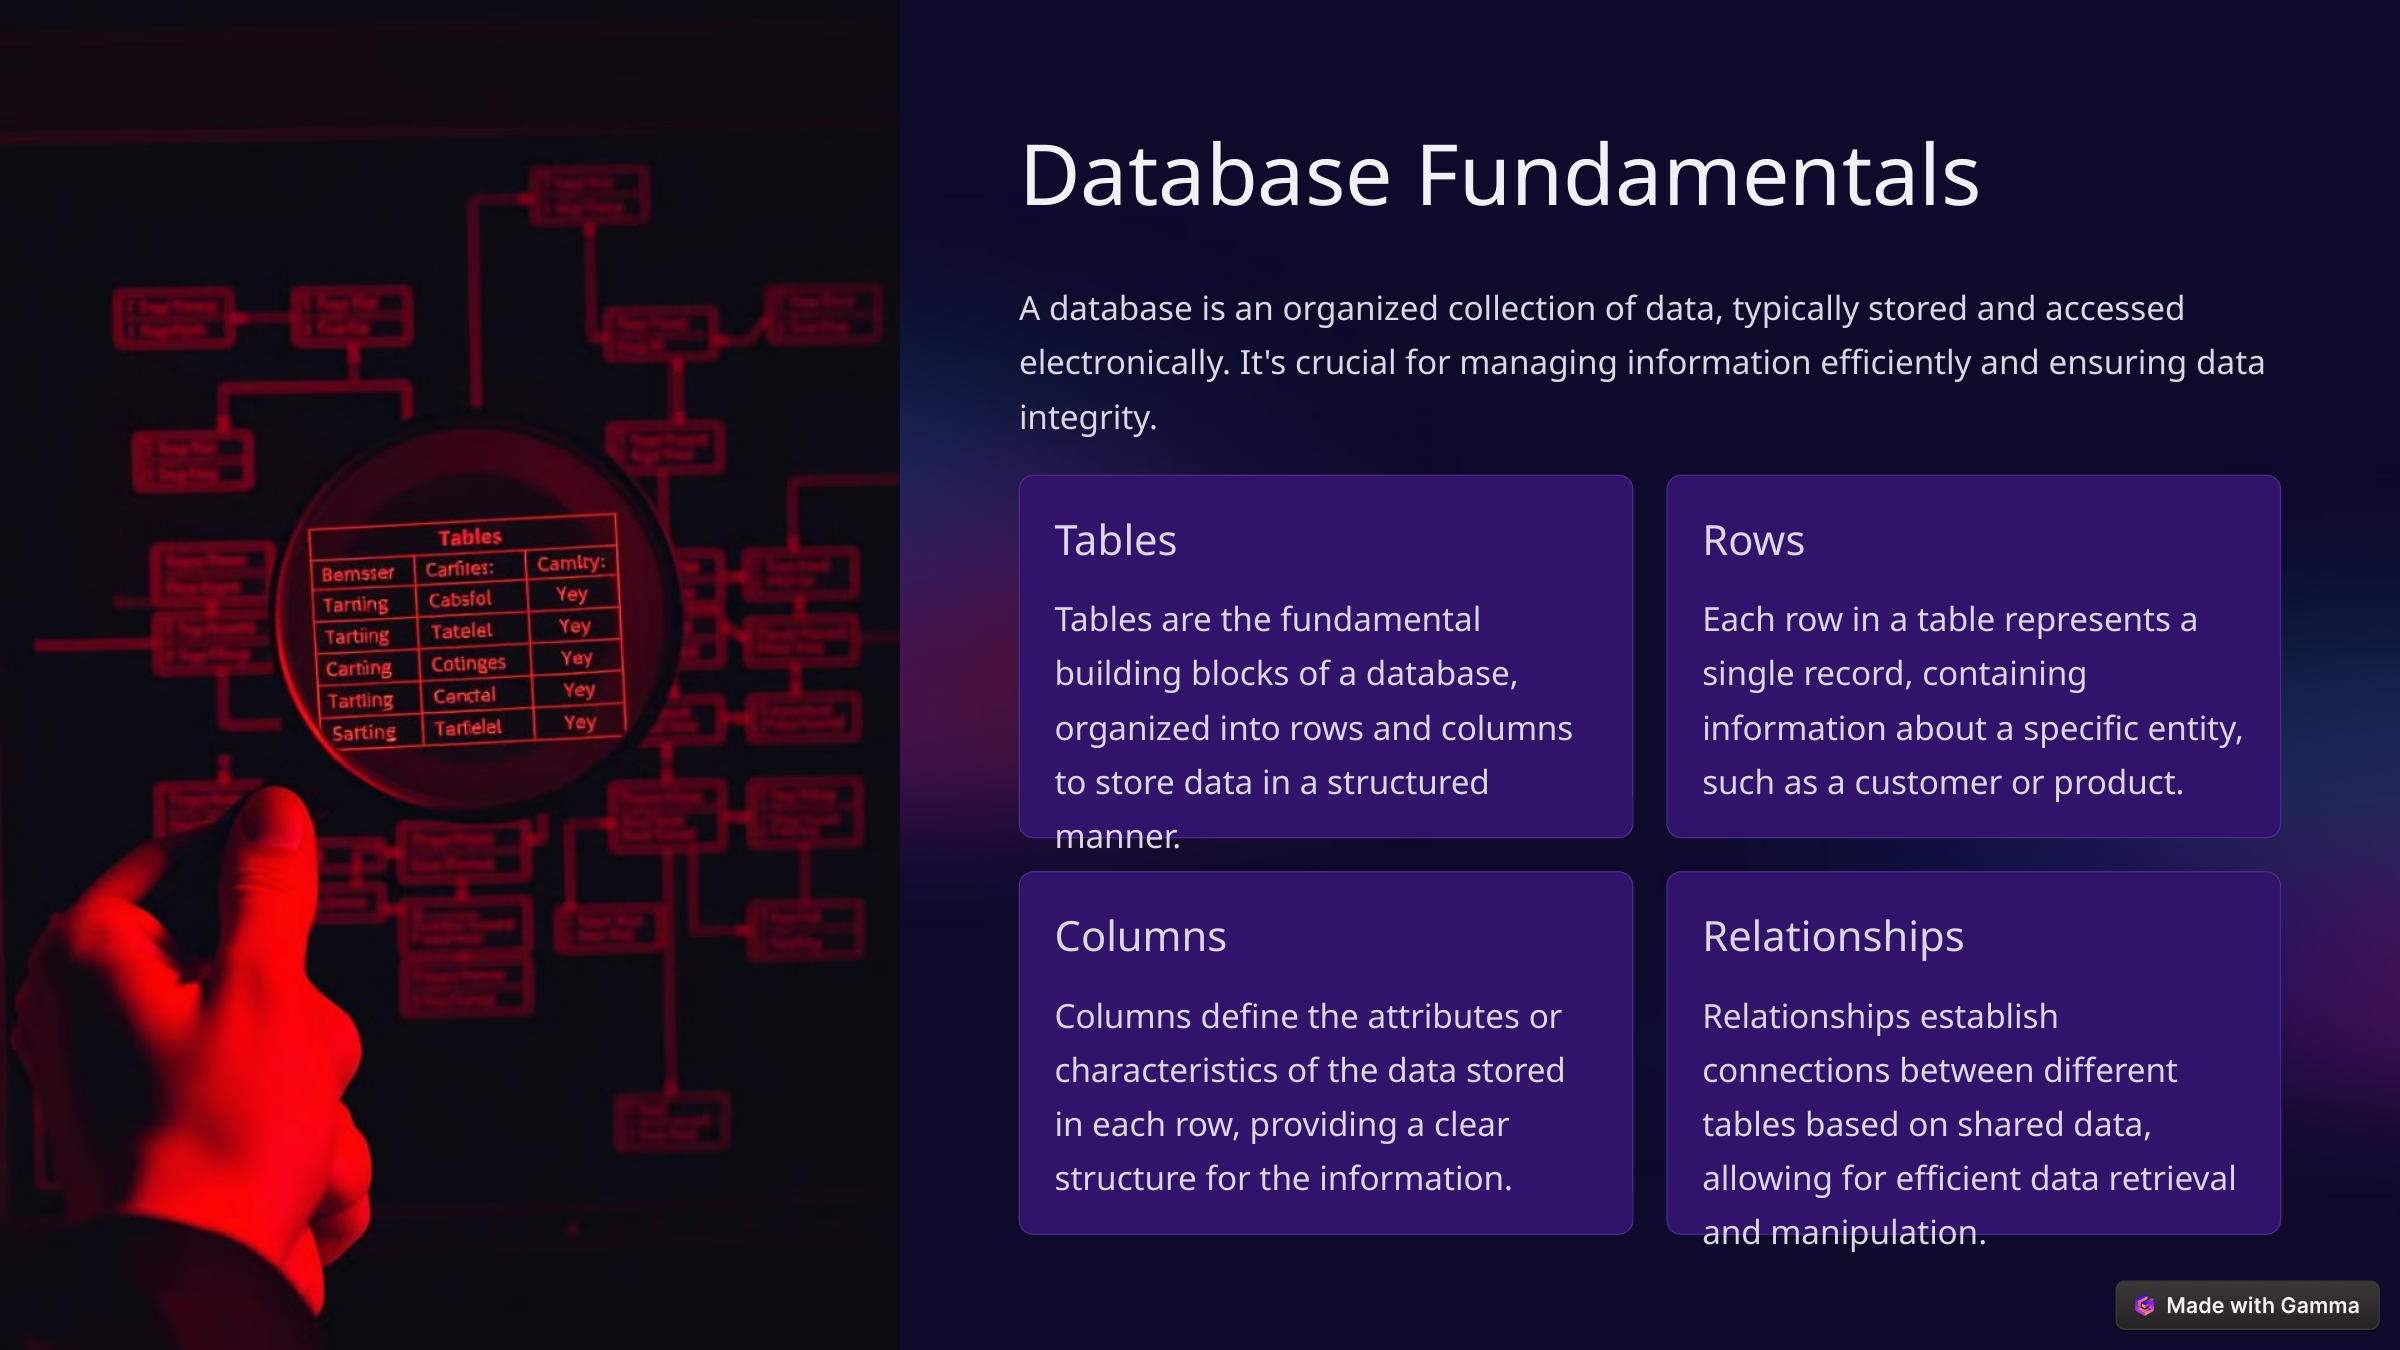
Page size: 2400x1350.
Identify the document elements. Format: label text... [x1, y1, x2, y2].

picture [2106, 1271, 2389, 1339]
text_box Rows [1702, 510, 2129, 564]
text_box Tables [1054, 510, 1481, 564]
text_box [1019, 475, 1633, 838]
text_box [1666, 475, 2281, 838]
text_box Relationships [1702, 907, 2129, 961]
text_box Relationships establish connections between different tables based on shared data, allowing for efficient data retrieval and manipulation. [1702, 980, 2246, 1199]
text_box Tables are the fundamental building blocks of a database, organized into rows and columns to store data in a structured manner. [1054, 584, 1598, 803]
text_box Columns [1054, 907, 1481, 961]
text_box Database Fundamentals [1019, 115, 2072, 223]
text_box A database is an organized collection of data, typically stored and accessed electronically. It's crucial for managing information efficiently and ensuring data integrity. [1019, 273, 2281, 437]
text_box [1666, 871, 2281, 1235]
text_box Columns define the attributes or characteristics of the data stored in each row, providing a clear structure for the information. [1054, 980, 1598, 1199]
text_box [1019, 871, 1633, 1235]
text_box Each row in a table represents a single record, containing information about a specific entity, such as a customer or product. [1702, 584, 2246, 803]
picture [0, 0, 900, 1350]
